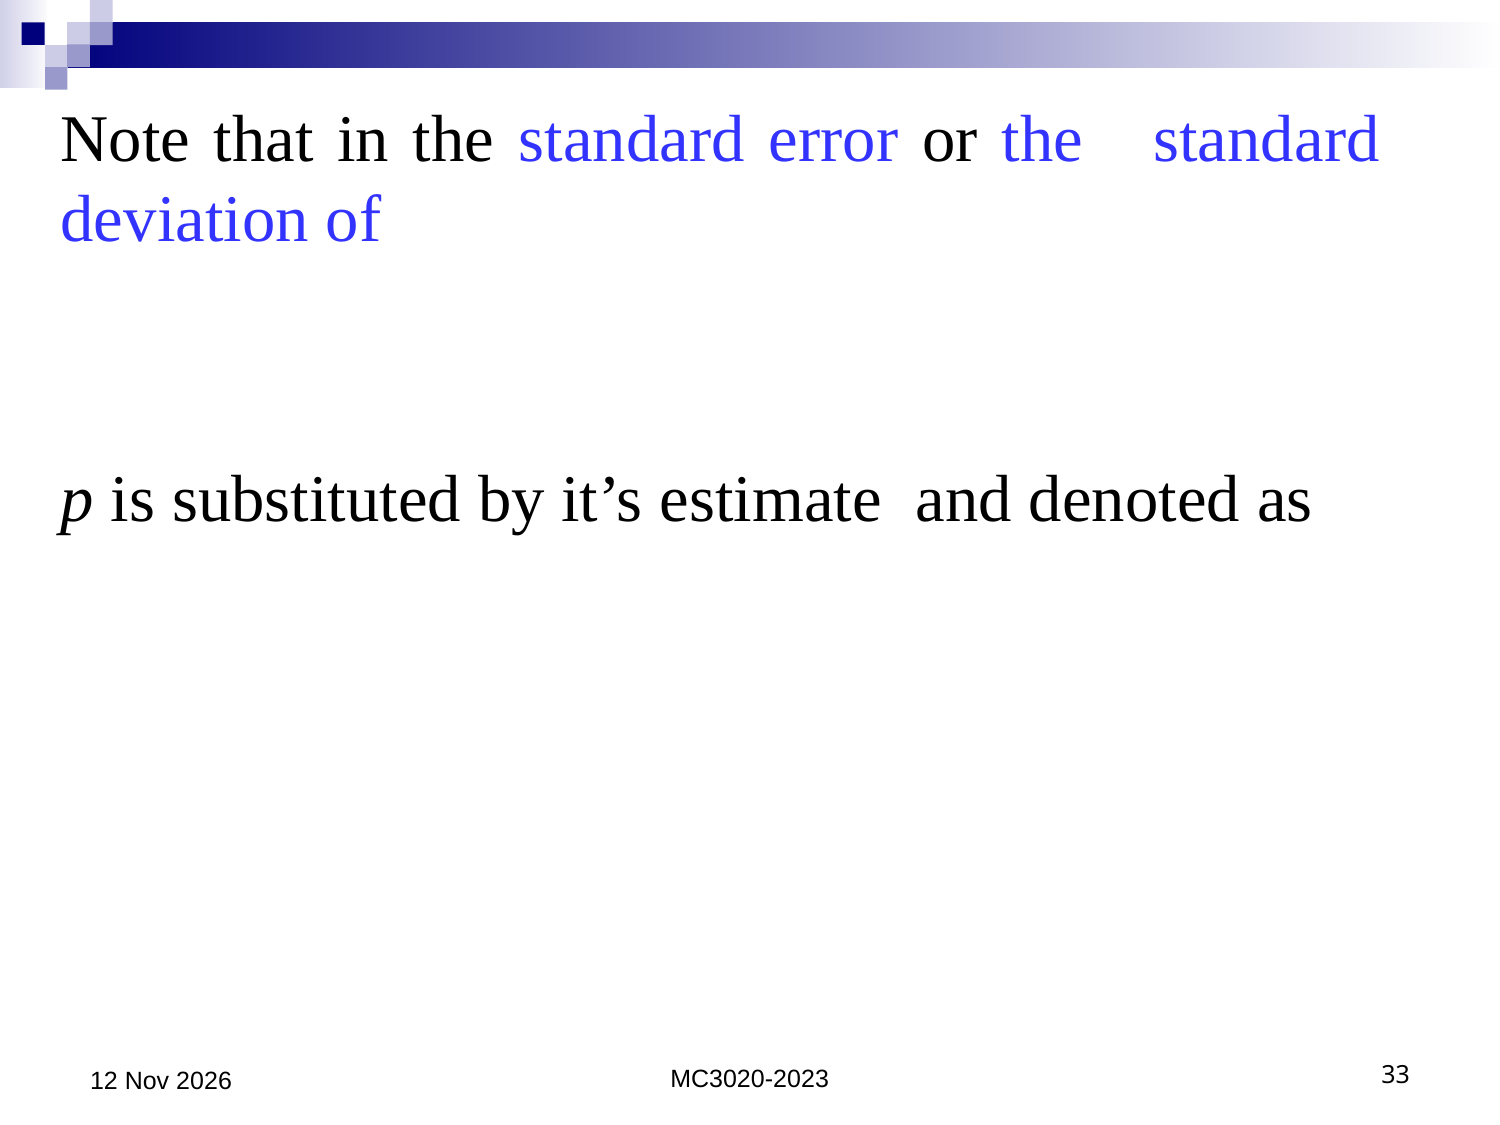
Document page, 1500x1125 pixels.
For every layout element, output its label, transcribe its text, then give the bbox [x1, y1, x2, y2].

slide_number 33 [1074, 1025, 1425, 1100]
slide_number 12-May-23 [75, 1024, 425, 1103]
footer MC3020-2023 [512, 1025, 988, 1100]
